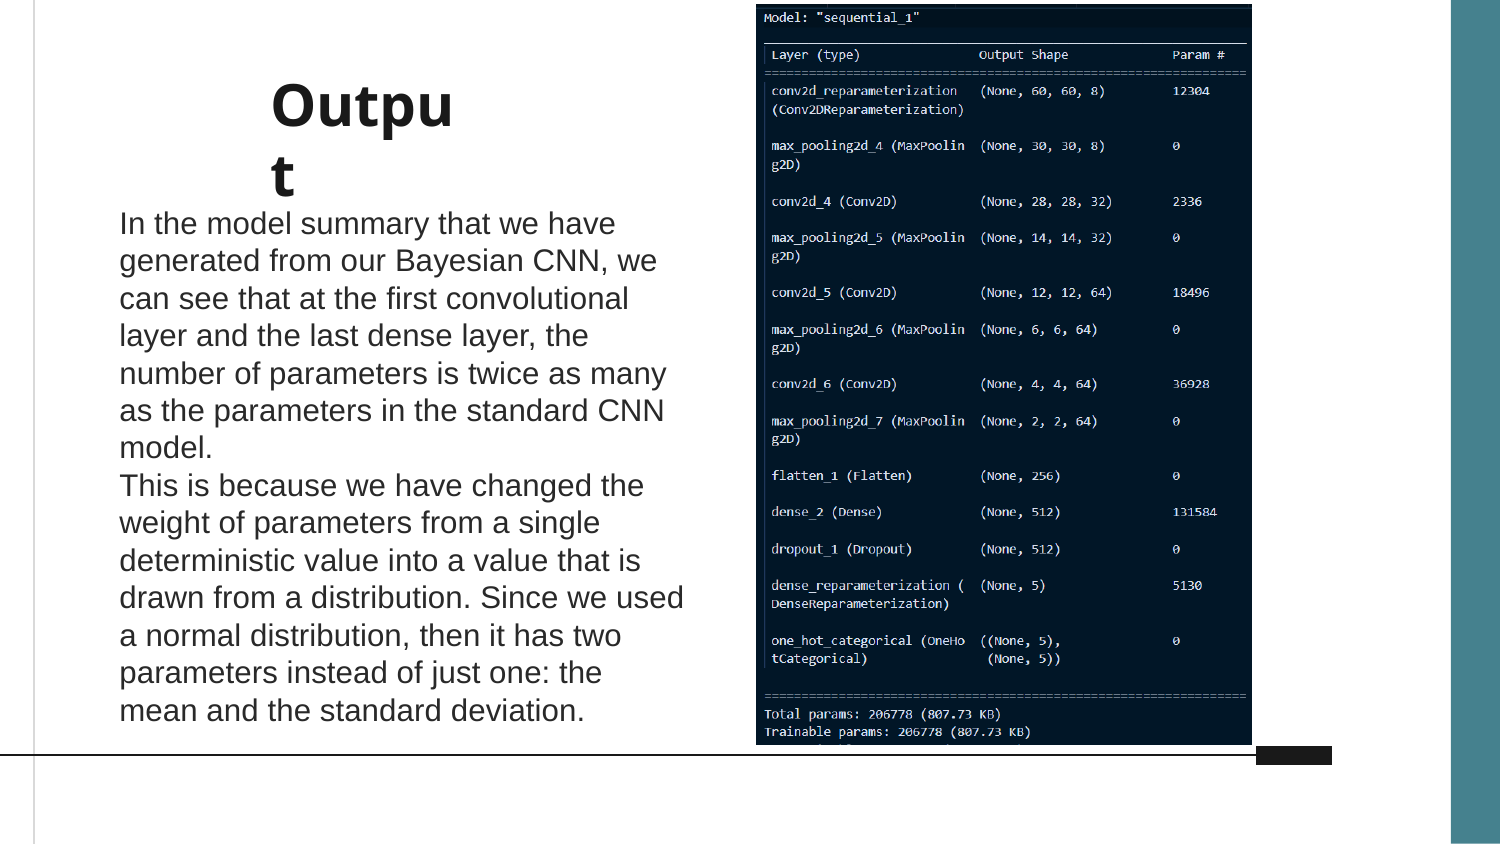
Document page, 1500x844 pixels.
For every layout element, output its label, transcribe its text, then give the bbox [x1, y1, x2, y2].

text_box In the model summary that we have generated from our Bayesian CNN, we can see that at the first convolutional layer and the last dense layer, the number of parameters is twice as many as the parameters in the standard CNN model. This is because we have changed the weight of parameters from a single deterministic value into a value that is drawn from a distribution. Since we used a normal distribution, then it has two parameters instead of just one: the mean and the standard deviation. [104, 195, 705, 735]
title Output [255, 53, 495, 148]
picture [756, 4, 1252, 746]
